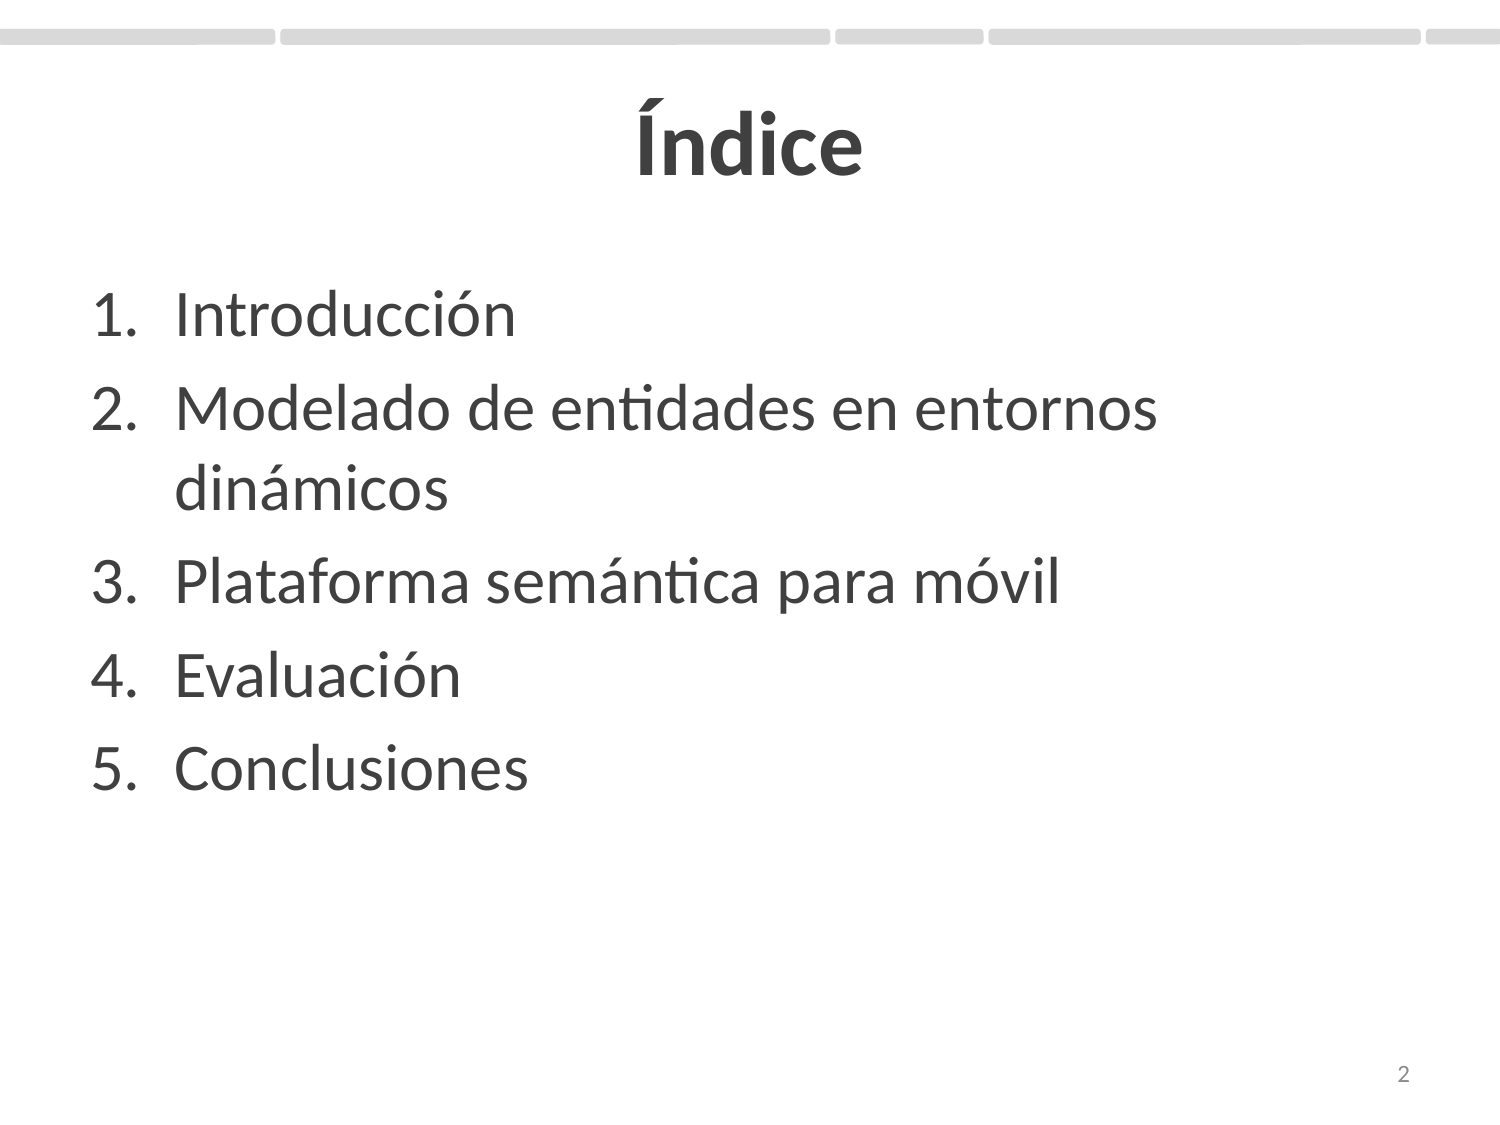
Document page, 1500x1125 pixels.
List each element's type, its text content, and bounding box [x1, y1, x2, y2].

text_box [988, 28, 1421, 45]
text_box [0, 28, 276, 45]
title Índice [75, 45, 1425, 233]
slide_number 2 [1074, 1042, 1425, 1103]
list Introducción Modelado de entidades en entornos dinámicos Plataforma semántica para móvil Evaluación Conclusiones [75, 262, 1425, 1005]
text_box [280, 28, 831, 45]
text_box [1425, 28, 1500, 45]
text_box [835, 28, 984, 45]
